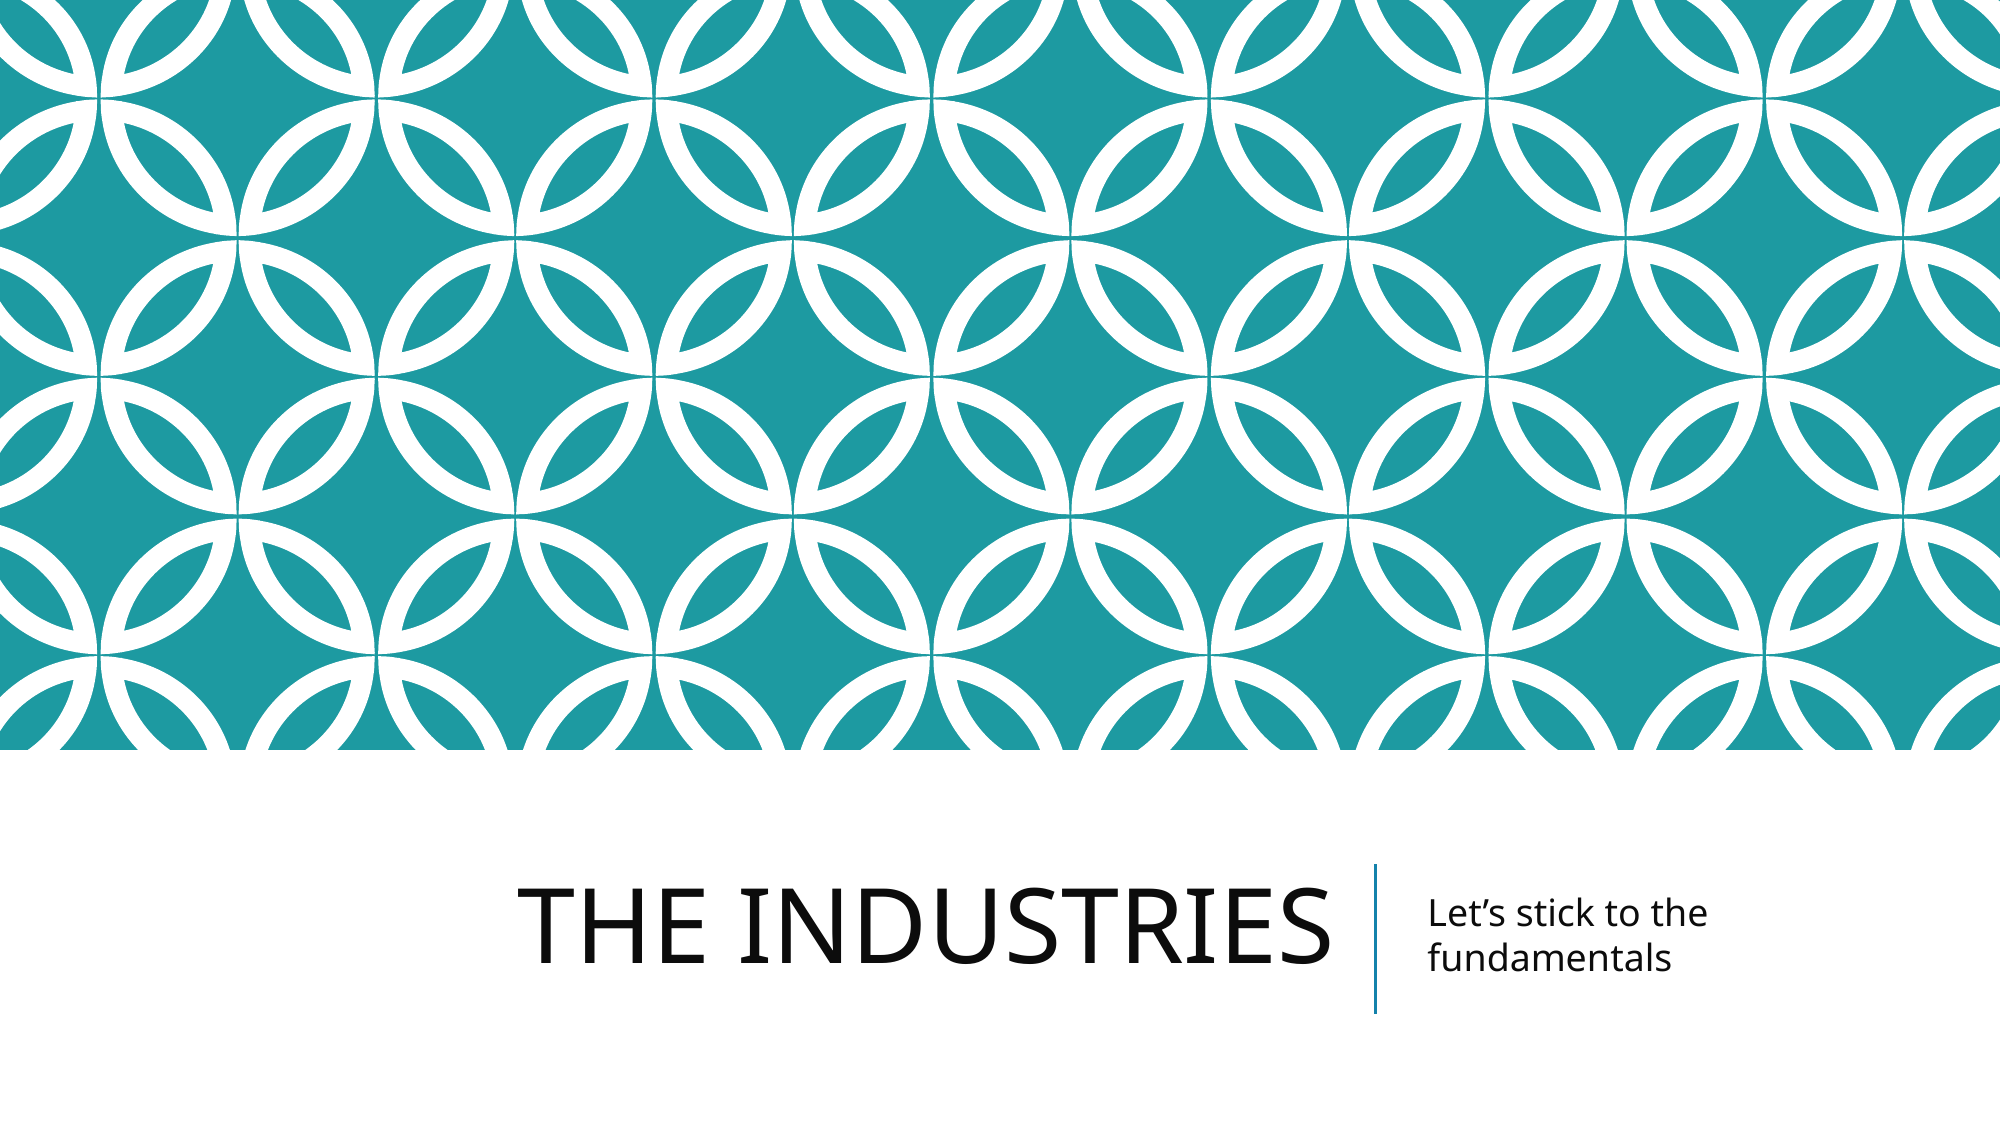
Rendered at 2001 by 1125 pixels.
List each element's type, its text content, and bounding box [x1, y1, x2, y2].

title THE INDUSTRIES [75, 813, 1350, 1054]
list Let’s stick to the fundamentals [1412, 813, 1938, 1054]
